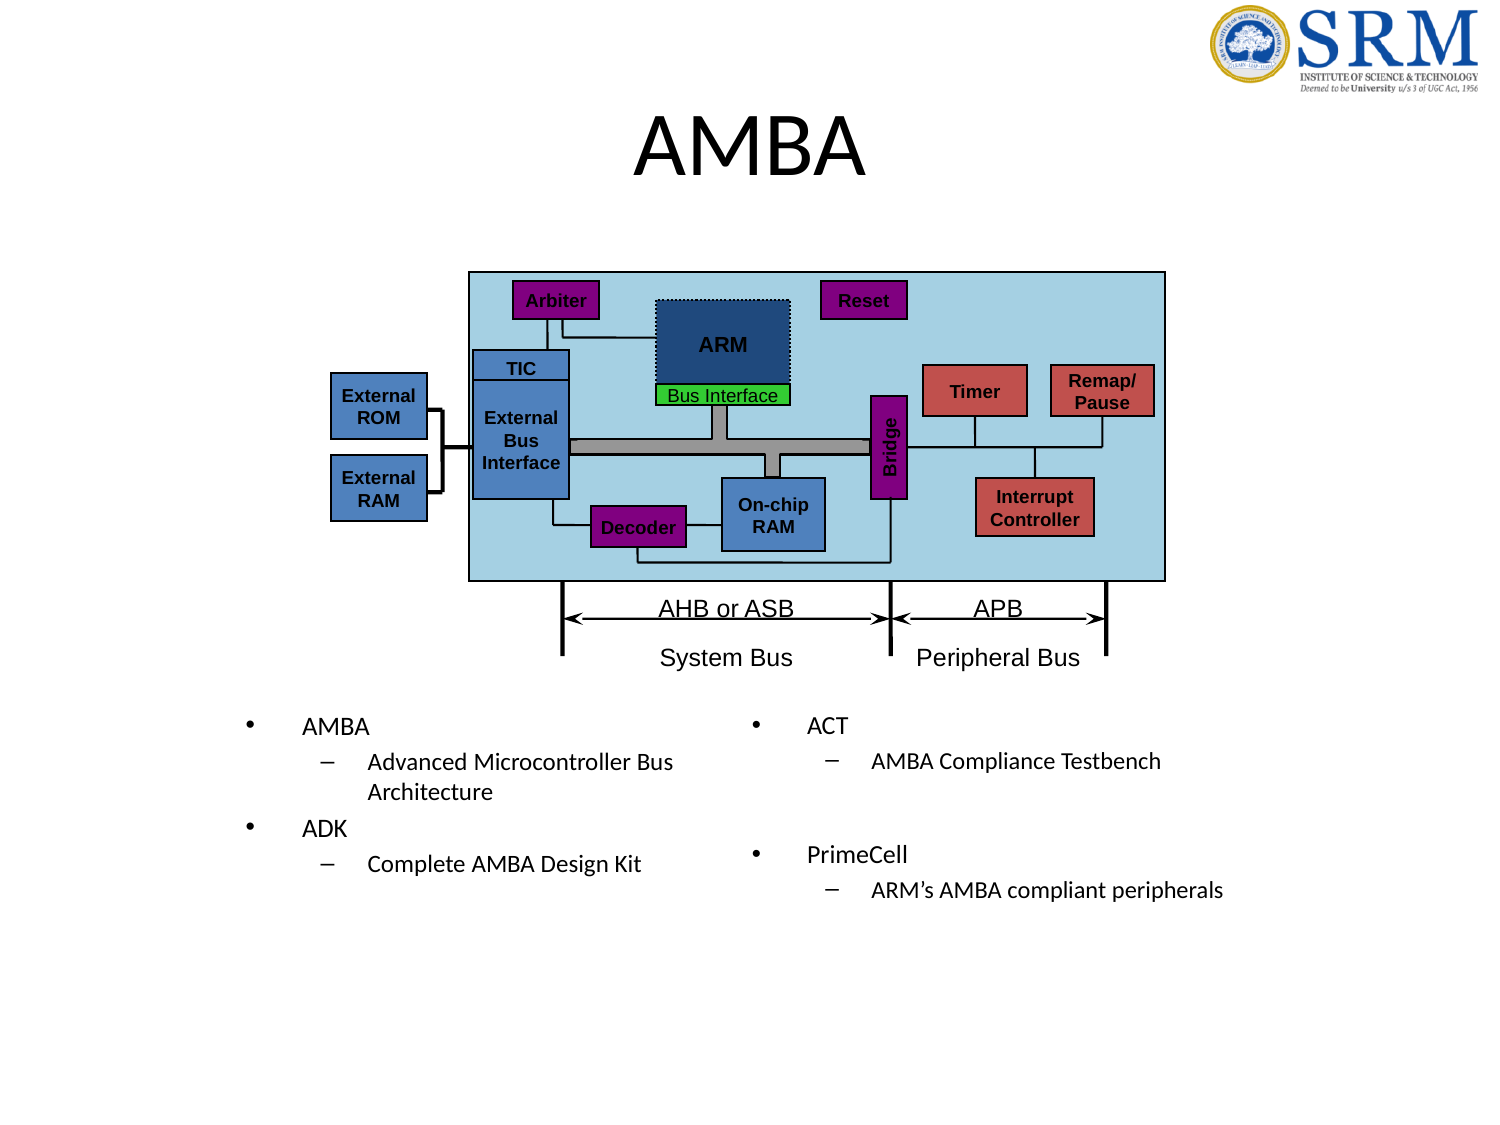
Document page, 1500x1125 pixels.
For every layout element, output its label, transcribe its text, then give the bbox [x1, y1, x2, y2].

list AMBA Advanced Microcontroller Bus Architecture ADK Complete AMBA Design Kit [234, 703, 788, 919]
text_box TIC [473, 350, 570, 380]
text_box External ROM [330, 373, 427, 439]
text_box Interrupt Controller [975, 477, 1094, 537]
text_box Timer [923, 365, 1027, 417]
text_box AHB or ASB [599, 584, 853, 630]
text_box External RAM [330, 455, 427, 522]
text_box Bridge [870, 395, 907, 499]
text_box ARM [656, 299, 790, 384]
text_box System Bus [562, 618, 890, 694]
text_box [570, 406, 870, 478]
picture [1210, 5, 1478, 93]
text_box Remap/ Pause [1050, 365, 1154, 417]
text_box [468, 271, 1165, 582]
text_box On-chip RAM [721, 478, 826, 552]
text_box External Bus Interface [473, 380, 570, 499]
text_box Decoder [590, 506, 687, 548]
text_box [564, 612, 584, 618]
text_box Bus Interface [656, 384, 790, 406]
text_box APB [871, 584, 1125, 630]
list ACT AMBA Compliance Testbench PrimeCell ARM’s AMBA compliant peripherals [740, 703, 1285, 910]
text_box Peripheral Bus [890, 630, 1107, 694]
text_box Arbiter [513, 280, 600, 319]
title AMBA [75, 45, 1425, 233]
text_box Reset [820, 280, 907, 319]
